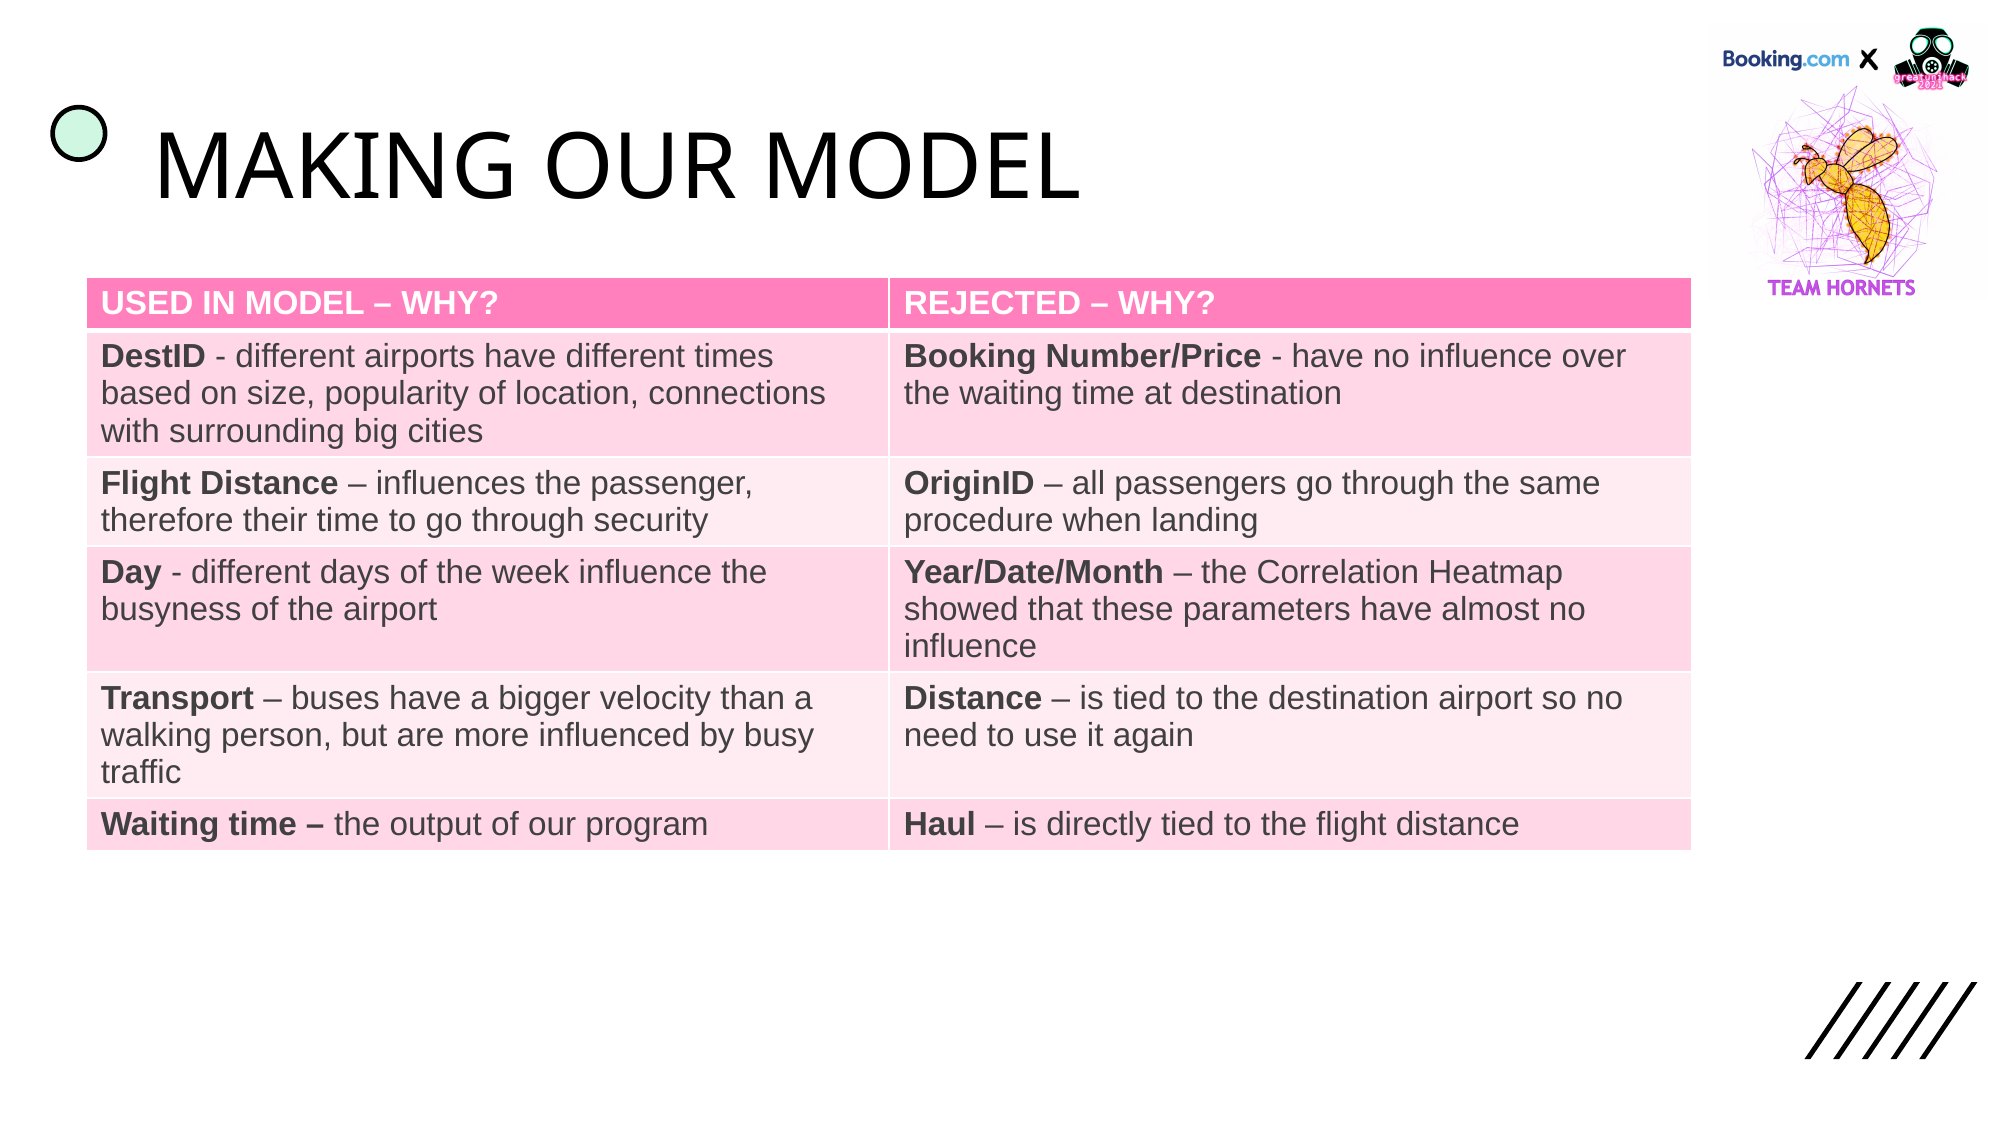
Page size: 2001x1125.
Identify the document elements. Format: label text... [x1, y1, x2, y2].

table_header REJECTED – WHY? [890, 278, 1691, 328]
table_cell DestID - different airports have different times based on size, popularity of location, connections with surrounding big cities [87, 333, 888, 456]
table_header USED IN MODEL – WHY? [87, 278, 888, 328]
table_cell Waiting time – the output of our program [87, 799, 888, 850]
title MAKING OUR MODEL [137, 59, 1709, 278]
table_cell Booking Number/Price - have no influence over the waiting time at destination [890, 333, 1691, 456]
table_cell OriginID – all passengers go through the same procedure when landing [890, 458, 1691, 545]
table_cell Haul – is directly tied to the flight distance [890, 799, 1691, 850]
table_cell Year/Date/Month – the Correlation Heatmap showed that these parameters have almost no influence [890, 547, 1691, 671]
picture [1709, 22, 1987, 300]
table_cell Flight Distance – influences the passenger, therefore their time to go through security [87, 458, 888, 545]
table_cell Day - different days of the week influence the busyness of the airport [87, 547, 888, 671]
table_cell Transport – buses have a bigger velocity than a walking person, but are more influenced by busy traffic [87, 673, 888, 797]
table_cell Distance – is tied to the destination airport so no need to use it again [890, 673, 1691, 797]
